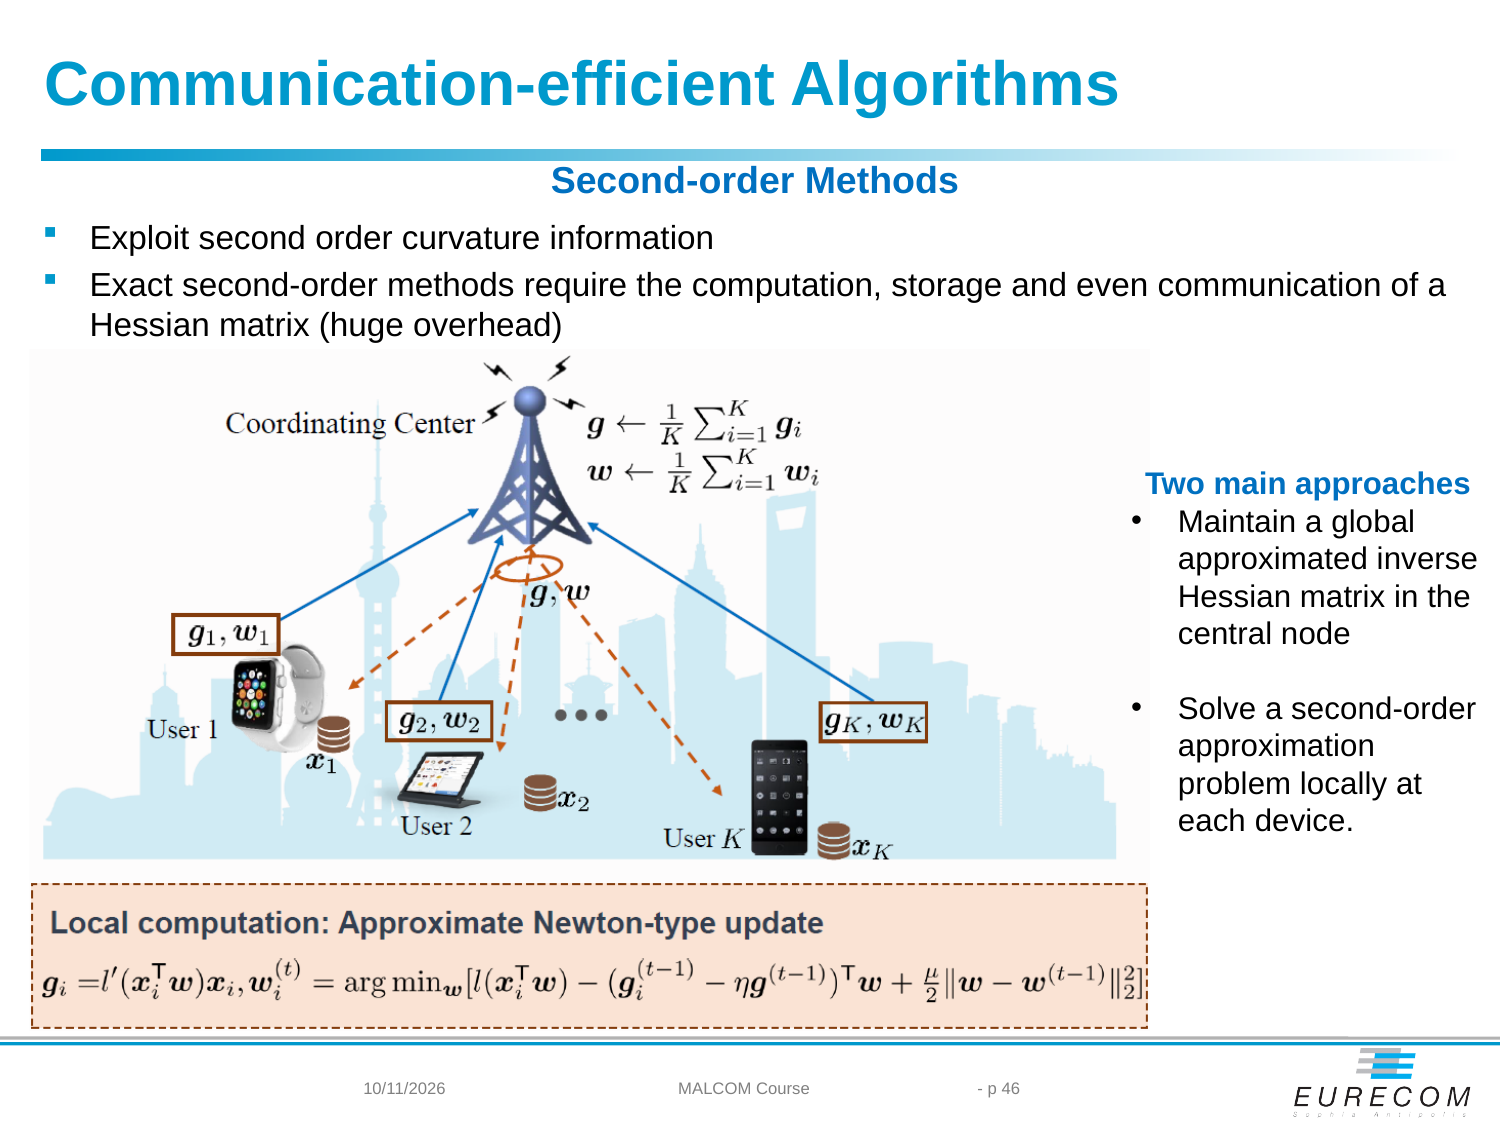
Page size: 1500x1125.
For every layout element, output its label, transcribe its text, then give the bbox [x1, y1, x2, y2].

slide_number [348, 1070, 526, 1103]
slide_number - p 46 [962, 1070, 1081, 1103]
text_box Two main approaches Maintain a global approximated inverse Hessian matrix in the central node Solve a second-order approximation problem locally at each device. [1154, 456, 1500, 846]
picture [29, 349, 1151, 1031]
text_box Second-order Methods Exploit second order curvature information Exact second-order methods require the computation, storage and even communication of a Hessian matrix (huge overhead) [0, 148, 1483, 256]
text_box Communication-efficient Algorithms [29, 35, 1436, 142]
picture [1293, 1048, 1477, 1118]
footer MALCOM Course [537, 1070, 951, 1103]
